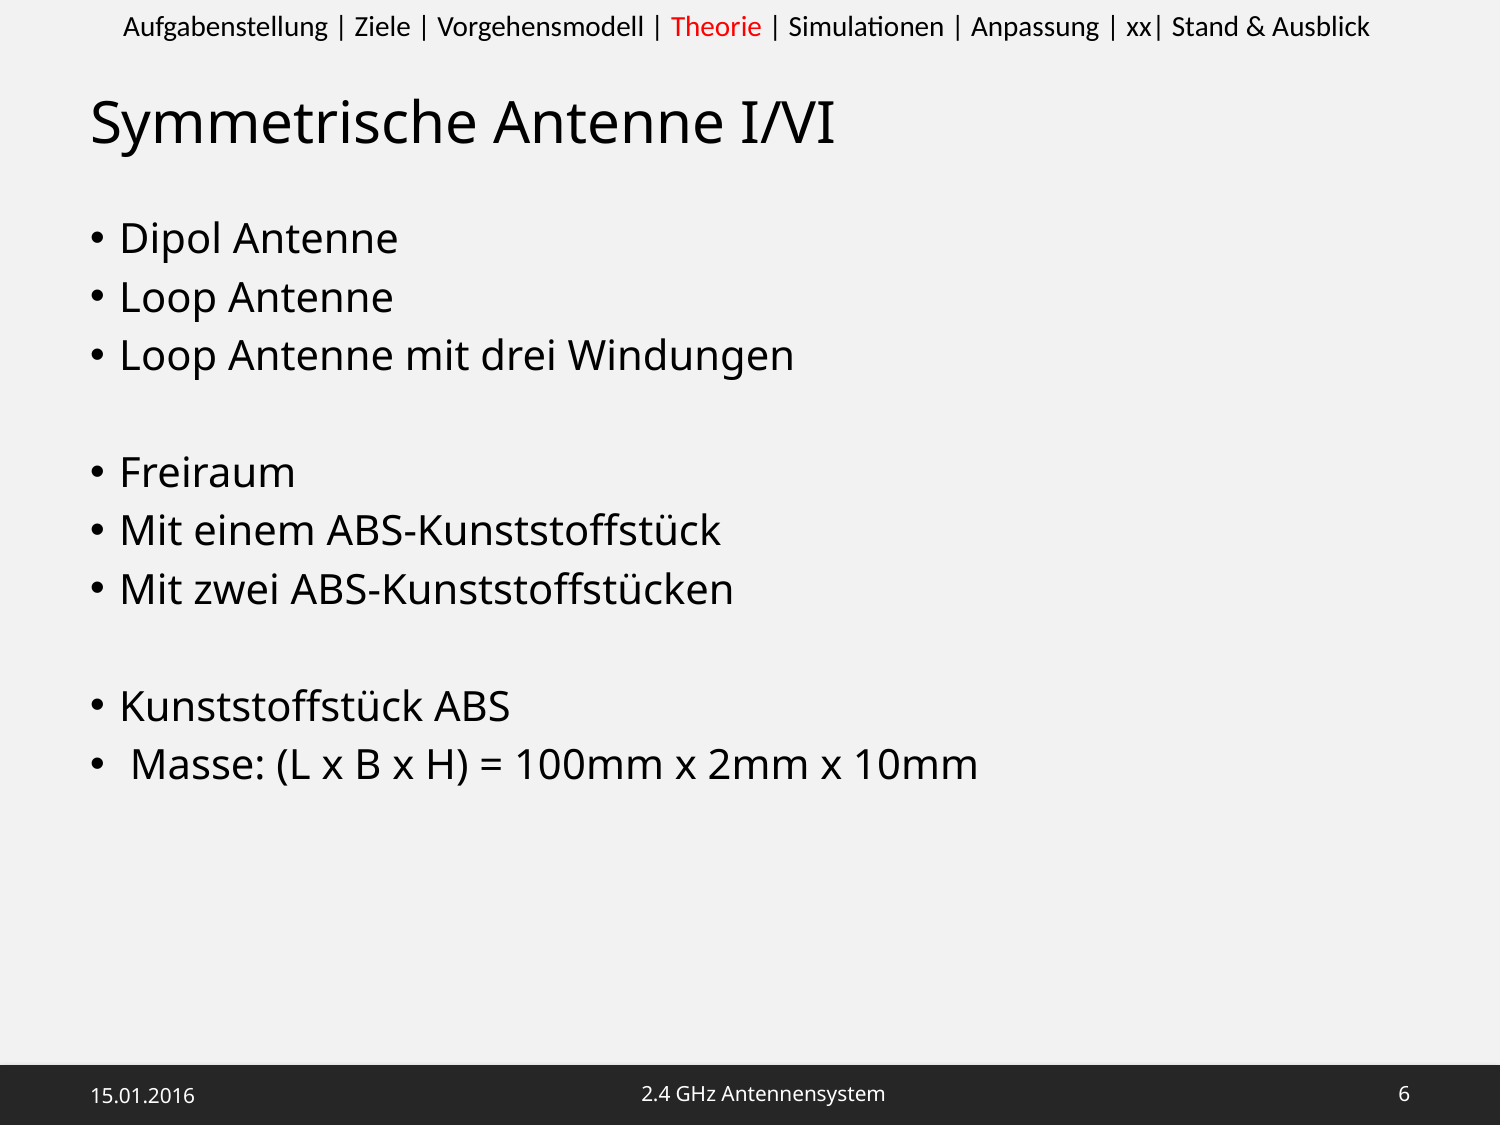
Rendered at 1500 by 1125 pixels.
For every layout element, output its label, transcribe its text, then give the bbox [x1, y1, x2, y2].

slide_number 5 [1074, 1065, 1425, 1125]
text_box Dipol Antenne Loop Antenne Loop Antenne mit drei Windungen Freiraum Mit einem ABS-Kunststoffstück Mit zwei ABS-Kunststoffstücken Kunststoffstück ABS Masse: (L x B x H) = 100mm x 2mm x 10mm [74, 204, 1425, 1005]
text_box Aufgabenstellung | Ziele | Vorgehensmodell | Theorie | Simulationen | Anpassung | xx| Stand & Ausblick [0, 0, 1500, 50]
footer 2.4 GHz Antennensystem [512, 1065, 1015, 1125]
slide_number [75, 1065, 425, 1125]
title Symmetrische Antenne I/VI [75, 78, 1425, 165]
